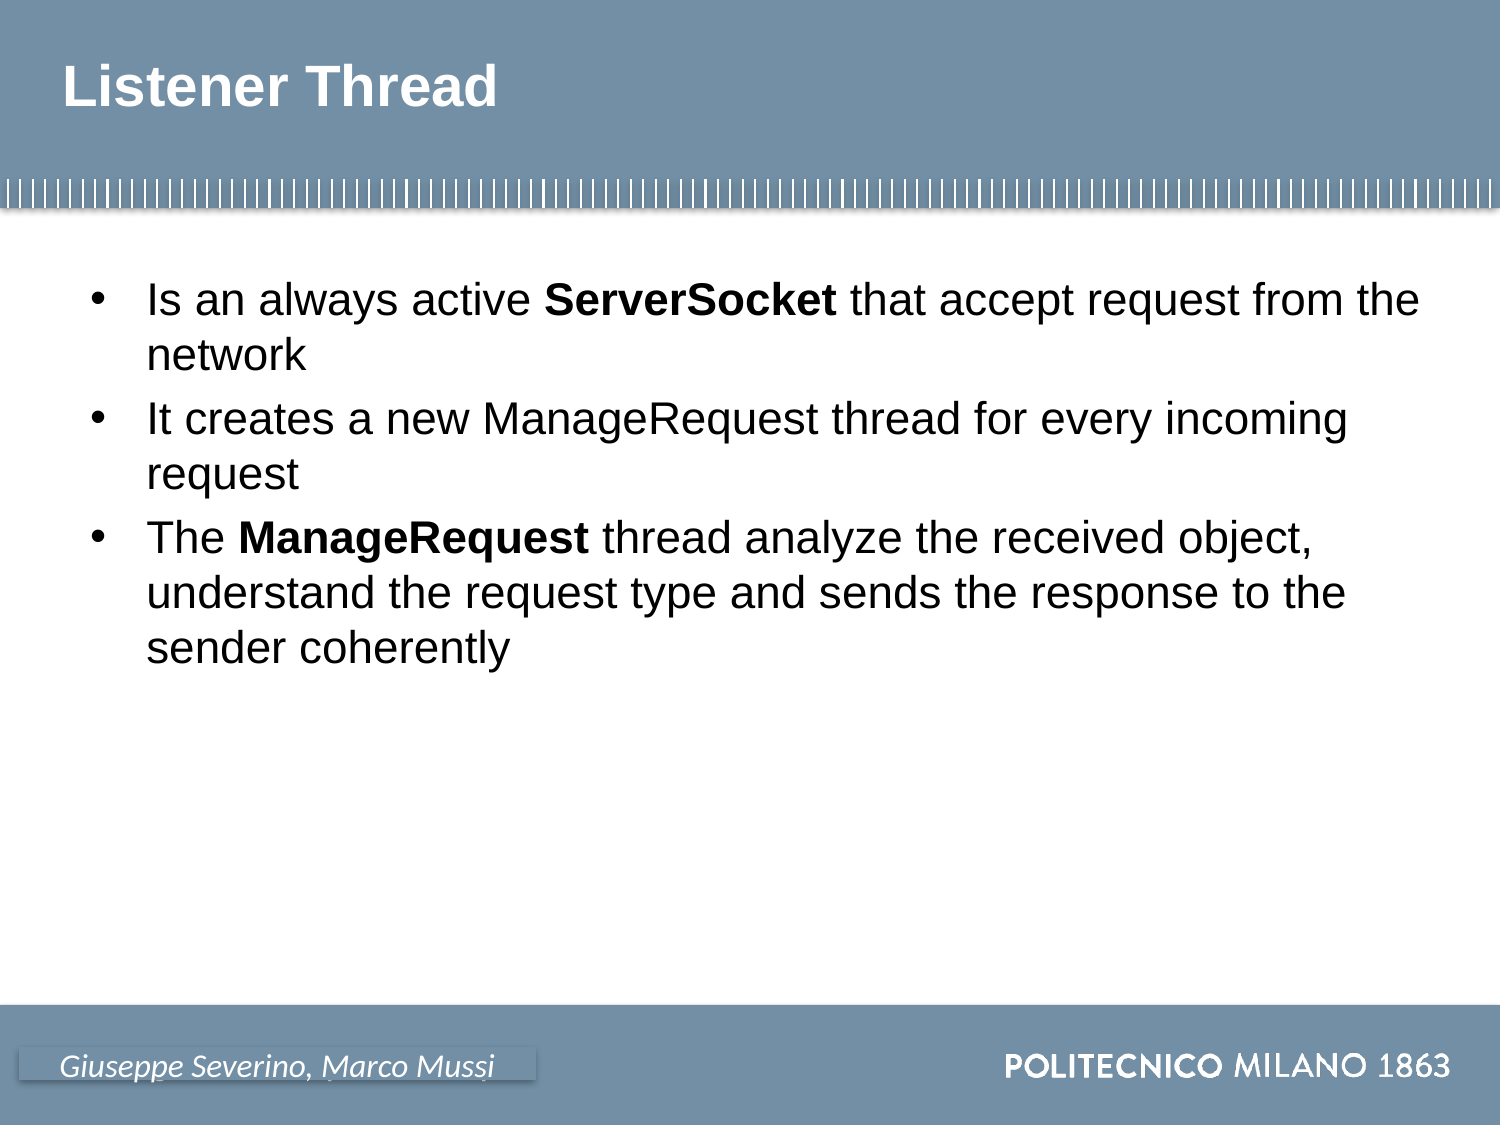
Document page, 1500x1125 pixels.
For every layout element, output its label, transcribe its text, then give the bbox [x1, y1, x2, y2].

picture [999, 1041, 1456, 1089]
list Is an always active ServerSocket that accept request from the network It creates a new ManageRequest thread for every incoming request The ManageRequest thread analyze the received object, understand the request type and sends the response to the sender coherently [75, 262, 1441, 1005]
text_box Giuseppe Severino, Marco Mussi [19, 1047, 536, 1080]
title Listener Thread [47, 40, 1455, 145]
